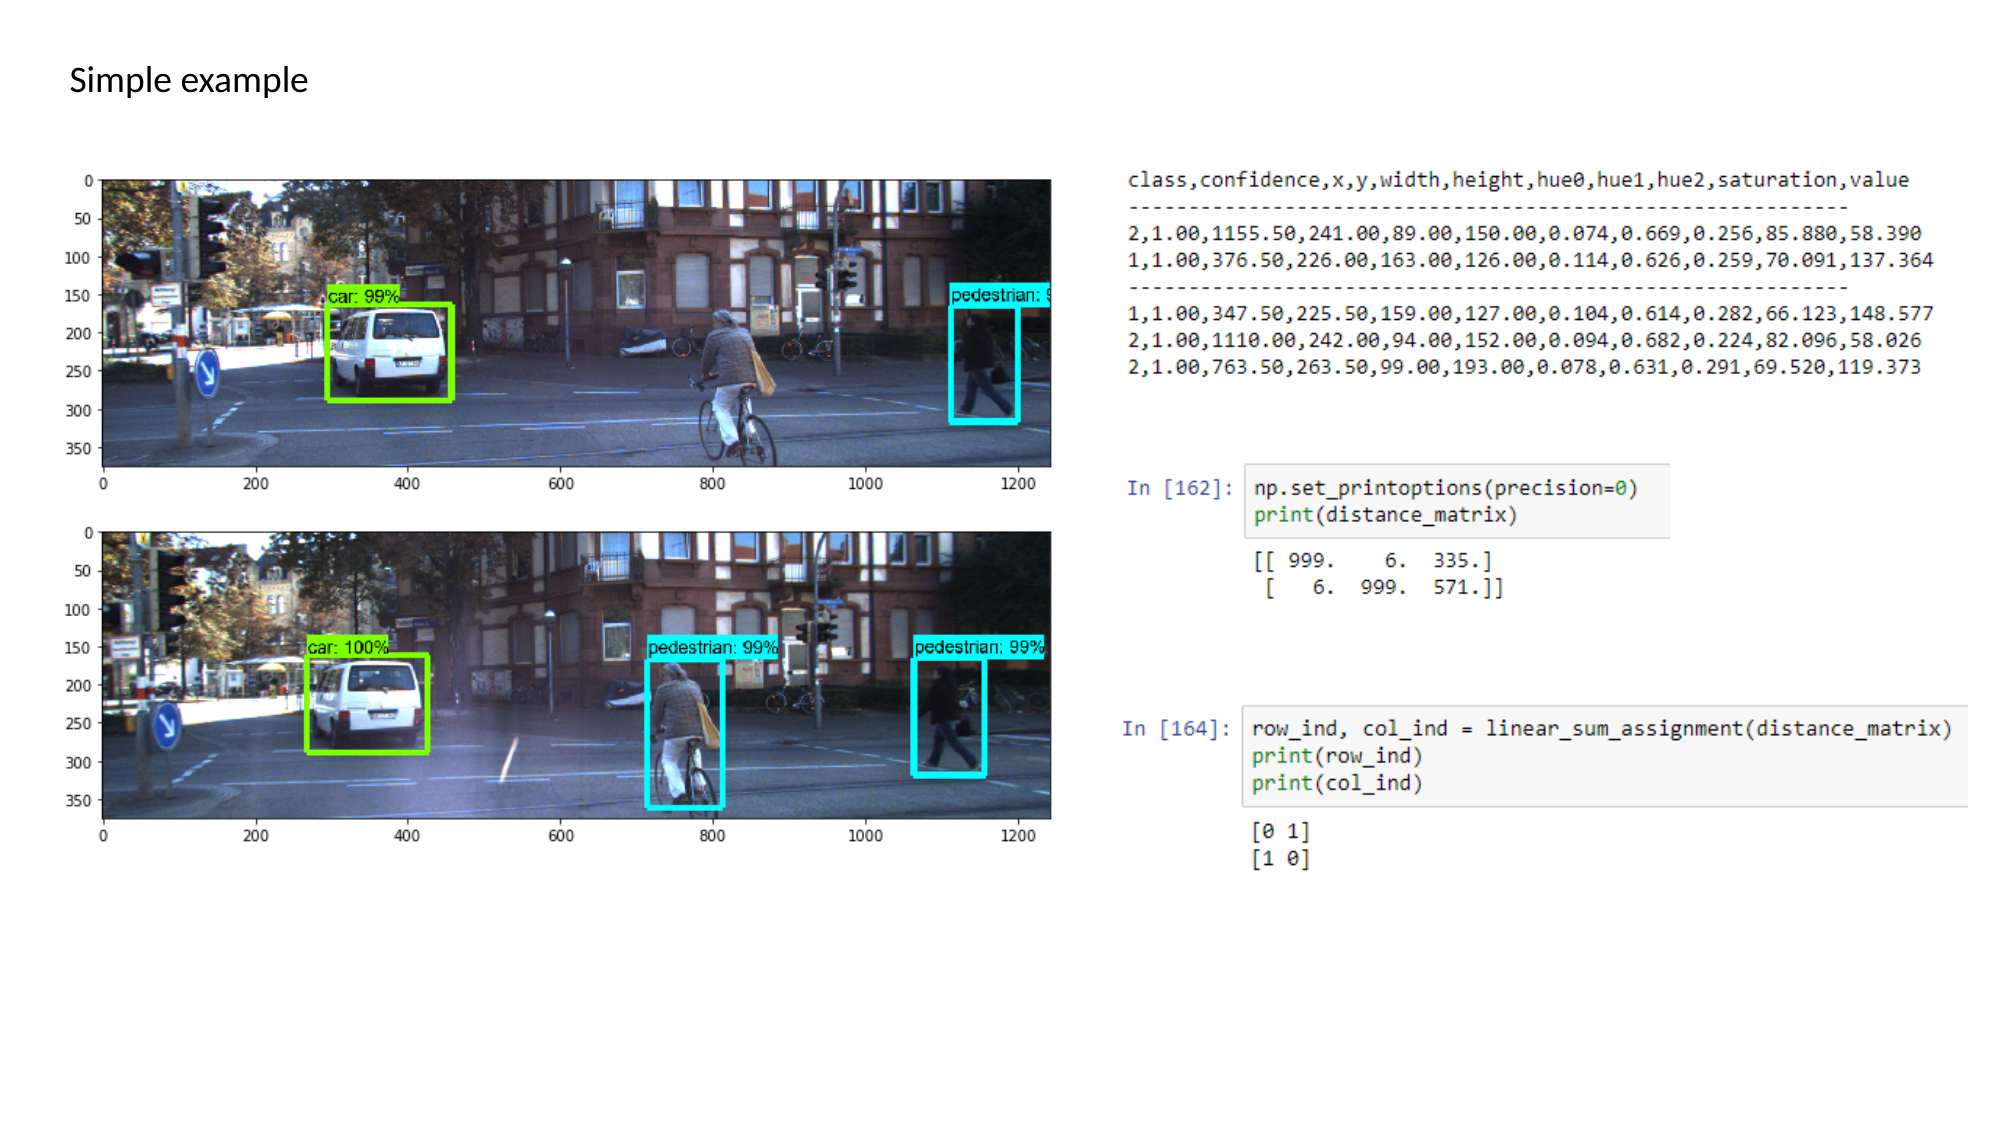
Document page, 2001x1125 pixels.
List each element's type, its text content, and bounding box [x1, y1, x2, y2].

picture [1118, 165, 1942, 396]
picture [1106, 699, 1968, 880]
text_box Simple example [54, 47, 837, 108]
picture [1102, 459, 1670, 624]
picture [54, 165, 1085, 859]
